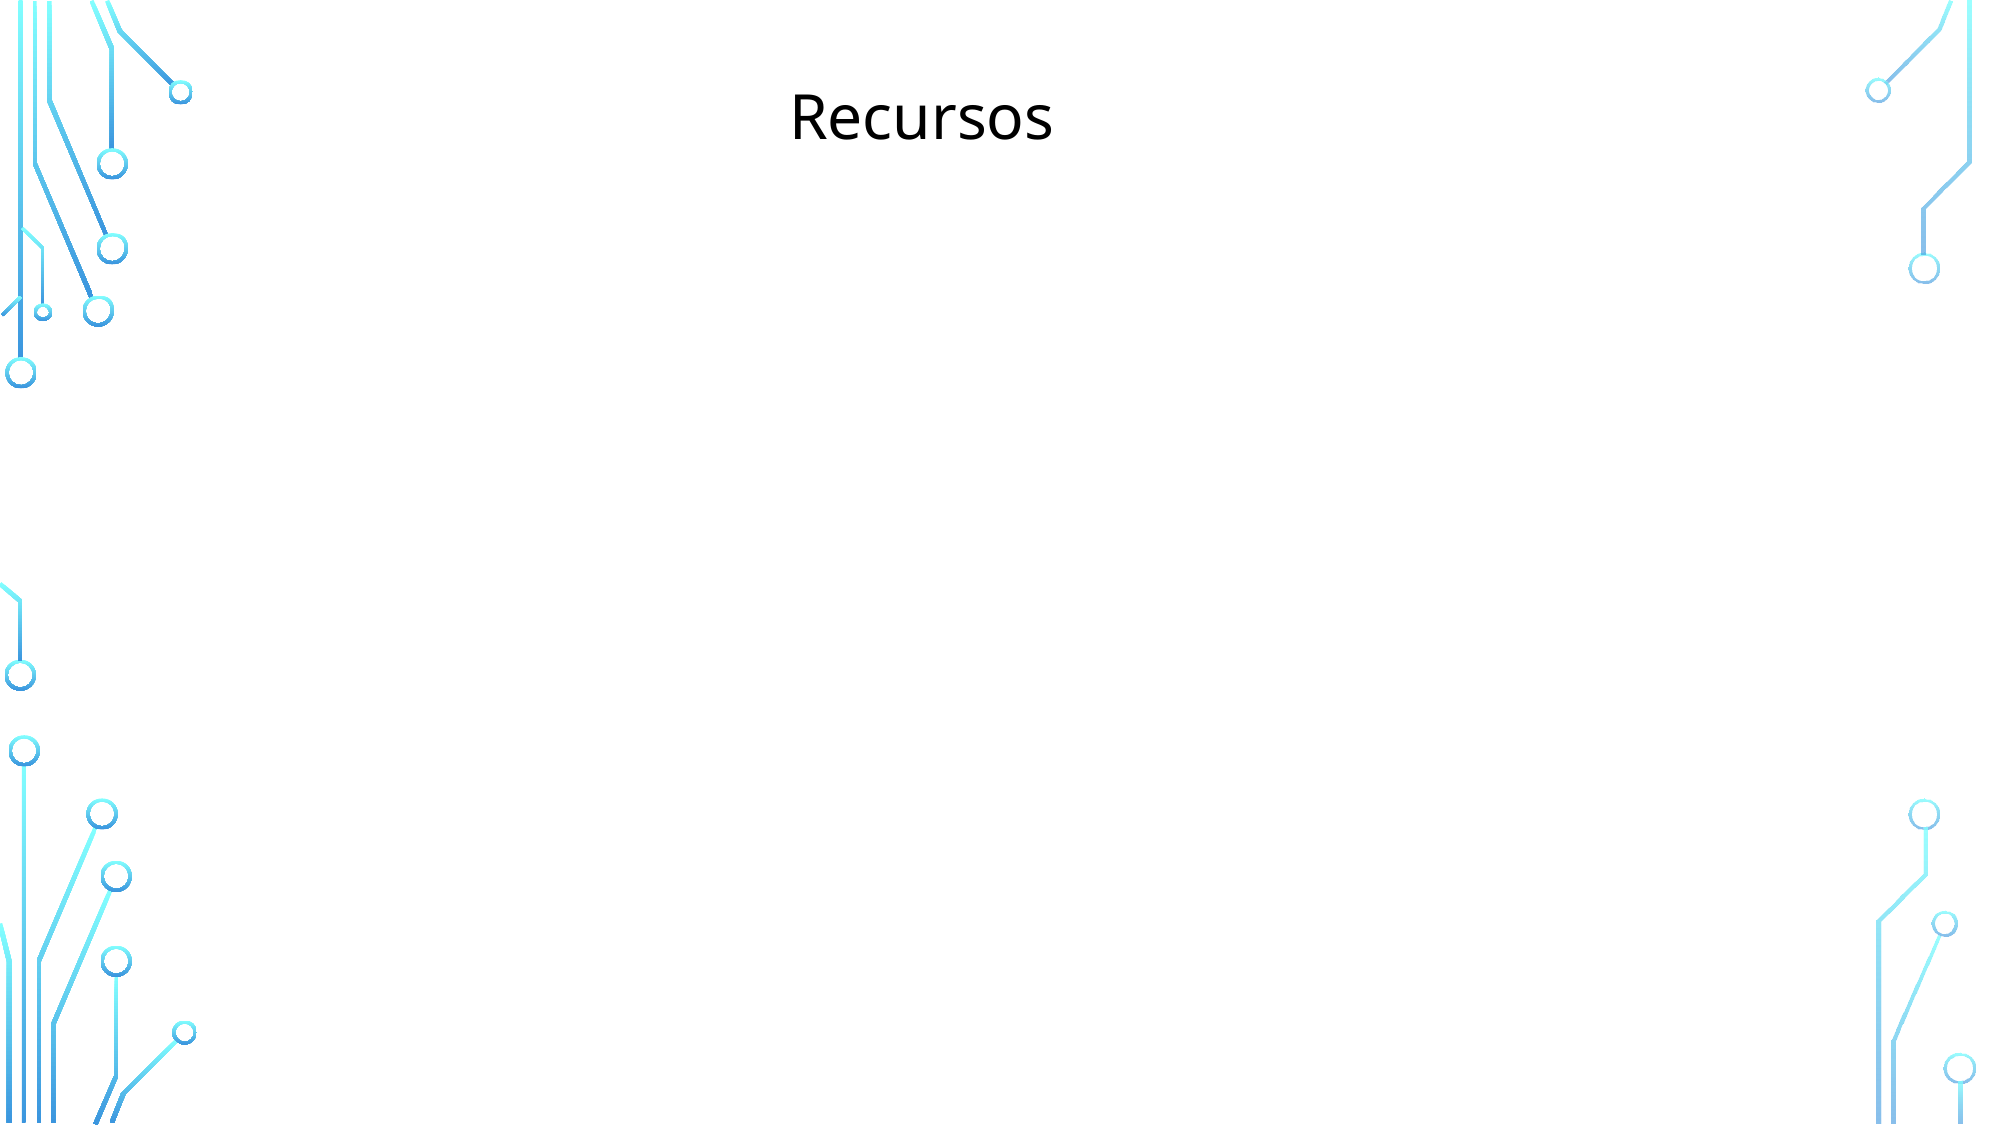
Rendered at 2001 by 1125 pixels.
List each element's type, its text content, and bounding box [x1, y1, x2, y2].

text_box Recursos [774, 77, 1384, 161]
